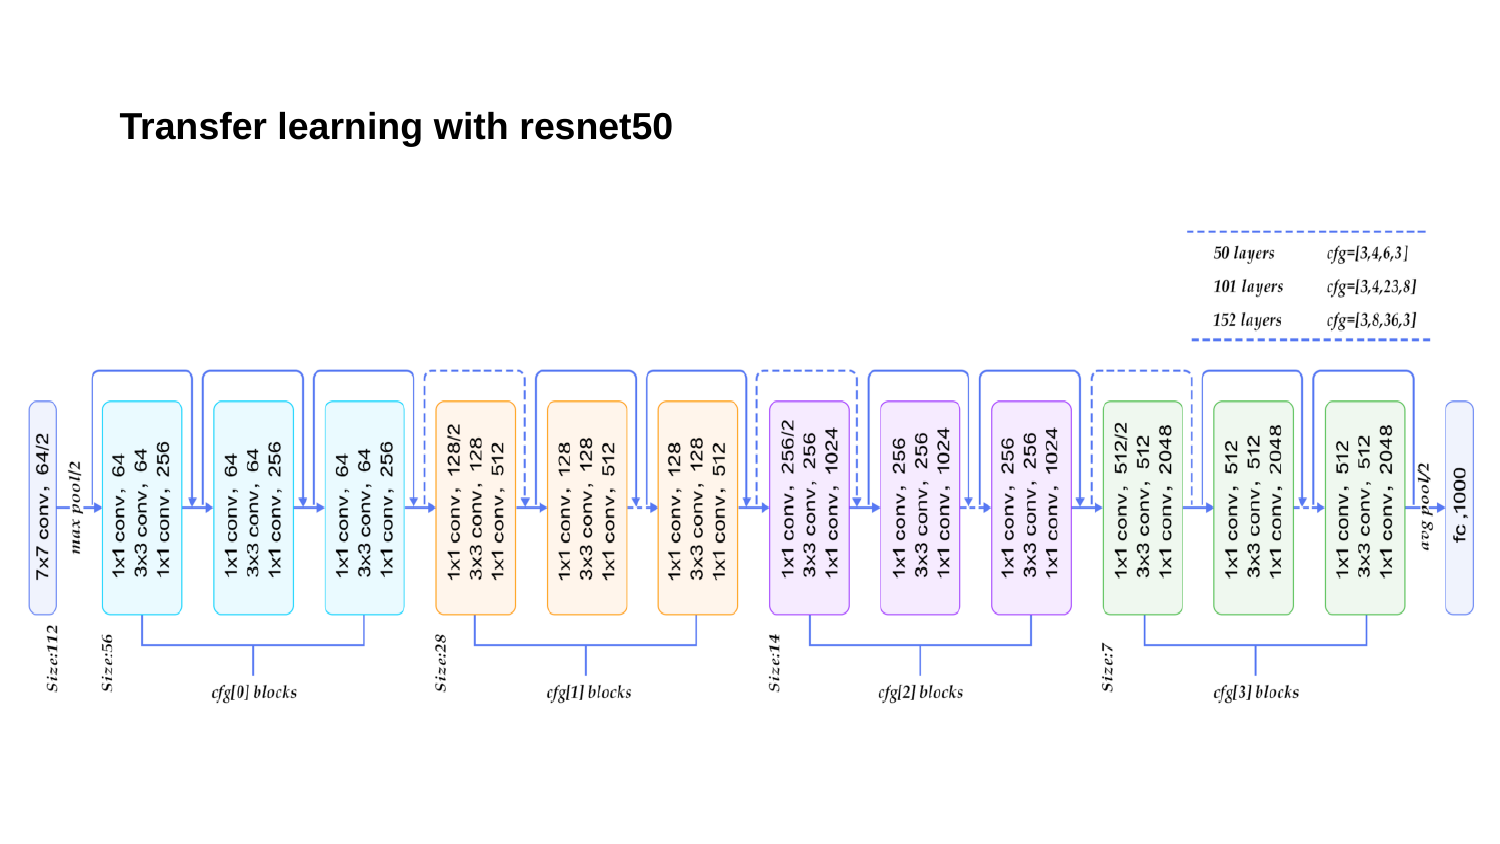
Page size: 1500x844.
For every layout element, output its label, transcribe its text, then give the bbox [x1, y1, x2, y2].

text_box Transfer learning with resnet50 [104, 86, 1242, 172]
picture [24, 207, 1476, 719]
